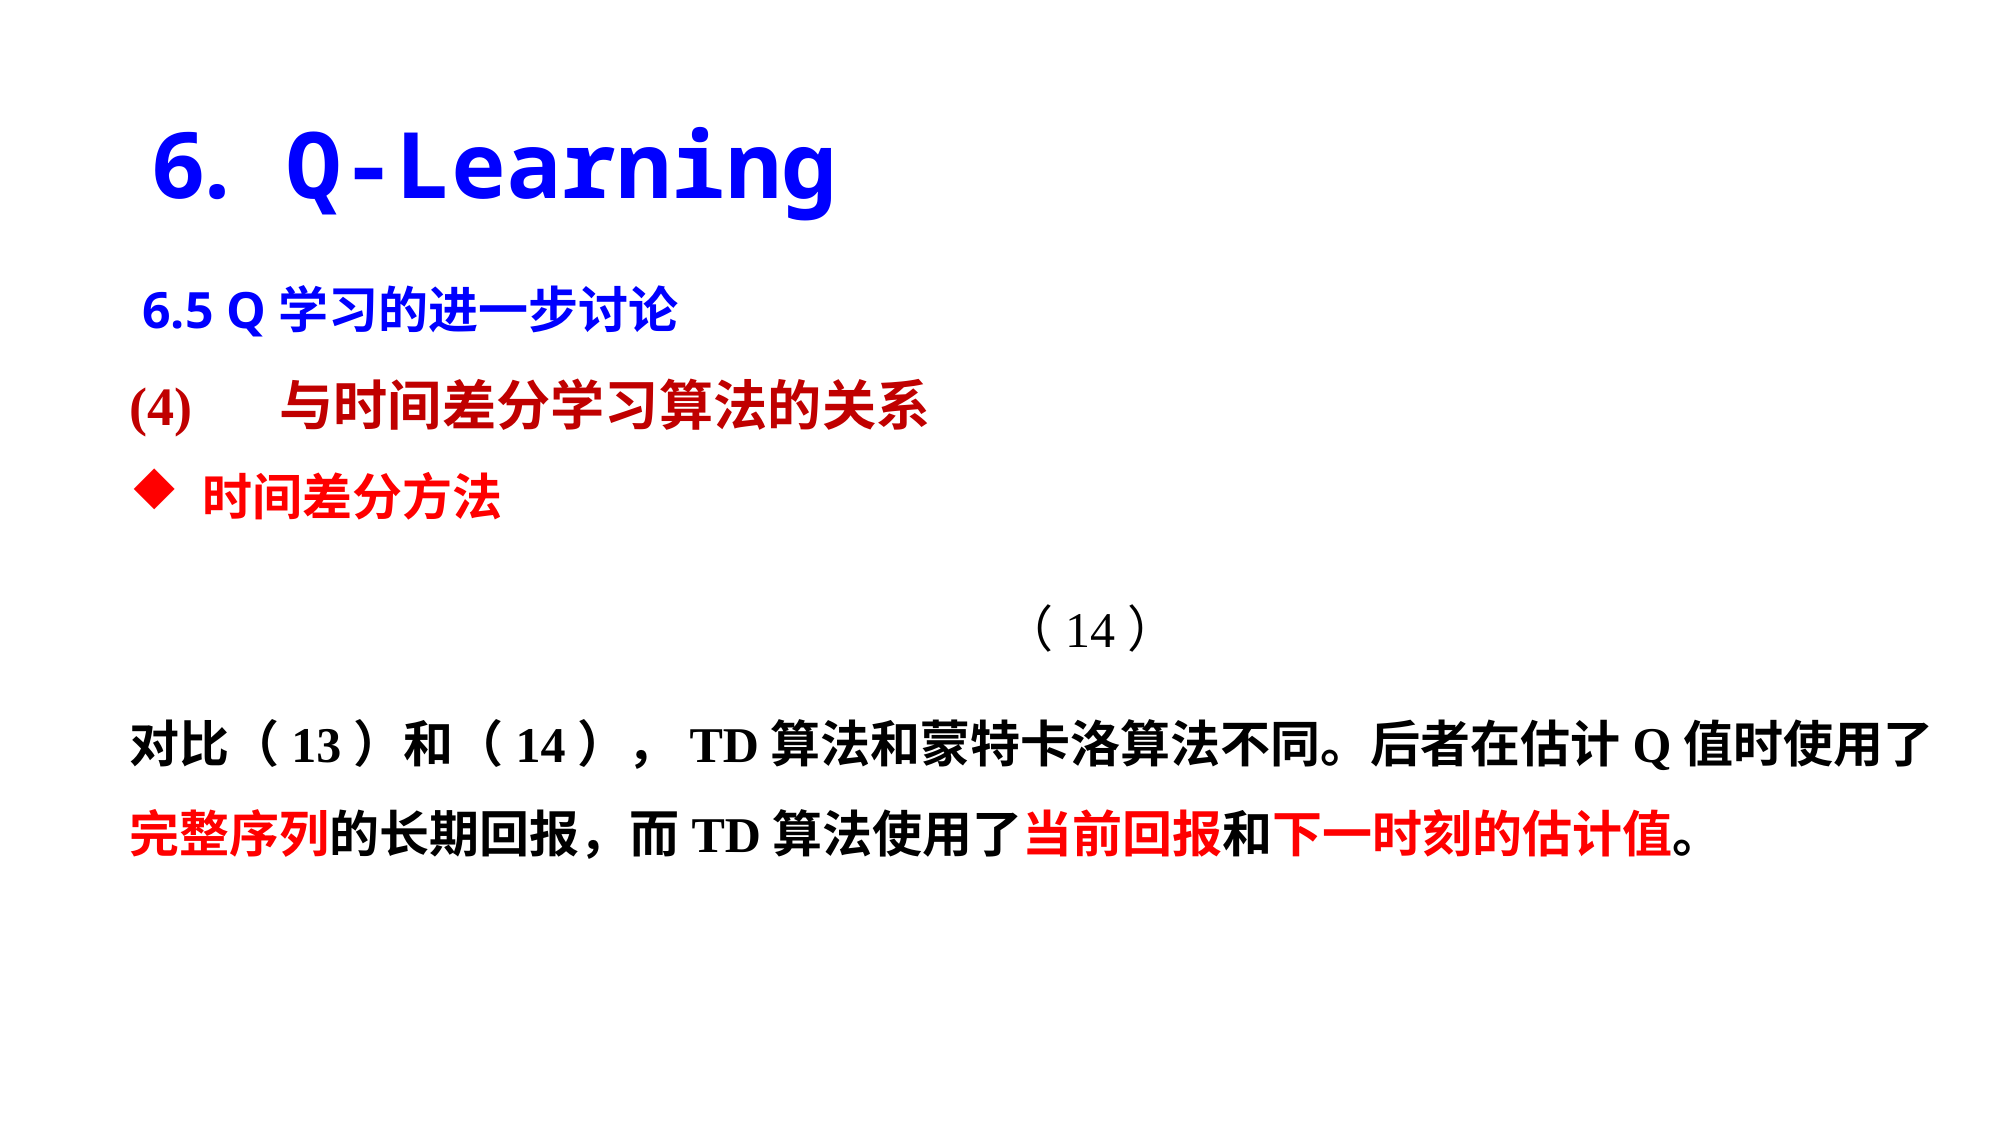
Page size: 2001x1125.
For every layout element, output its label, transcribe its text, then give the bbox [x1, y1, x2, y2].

title 6. Q-Learning [137, 59, 1863, 278]
